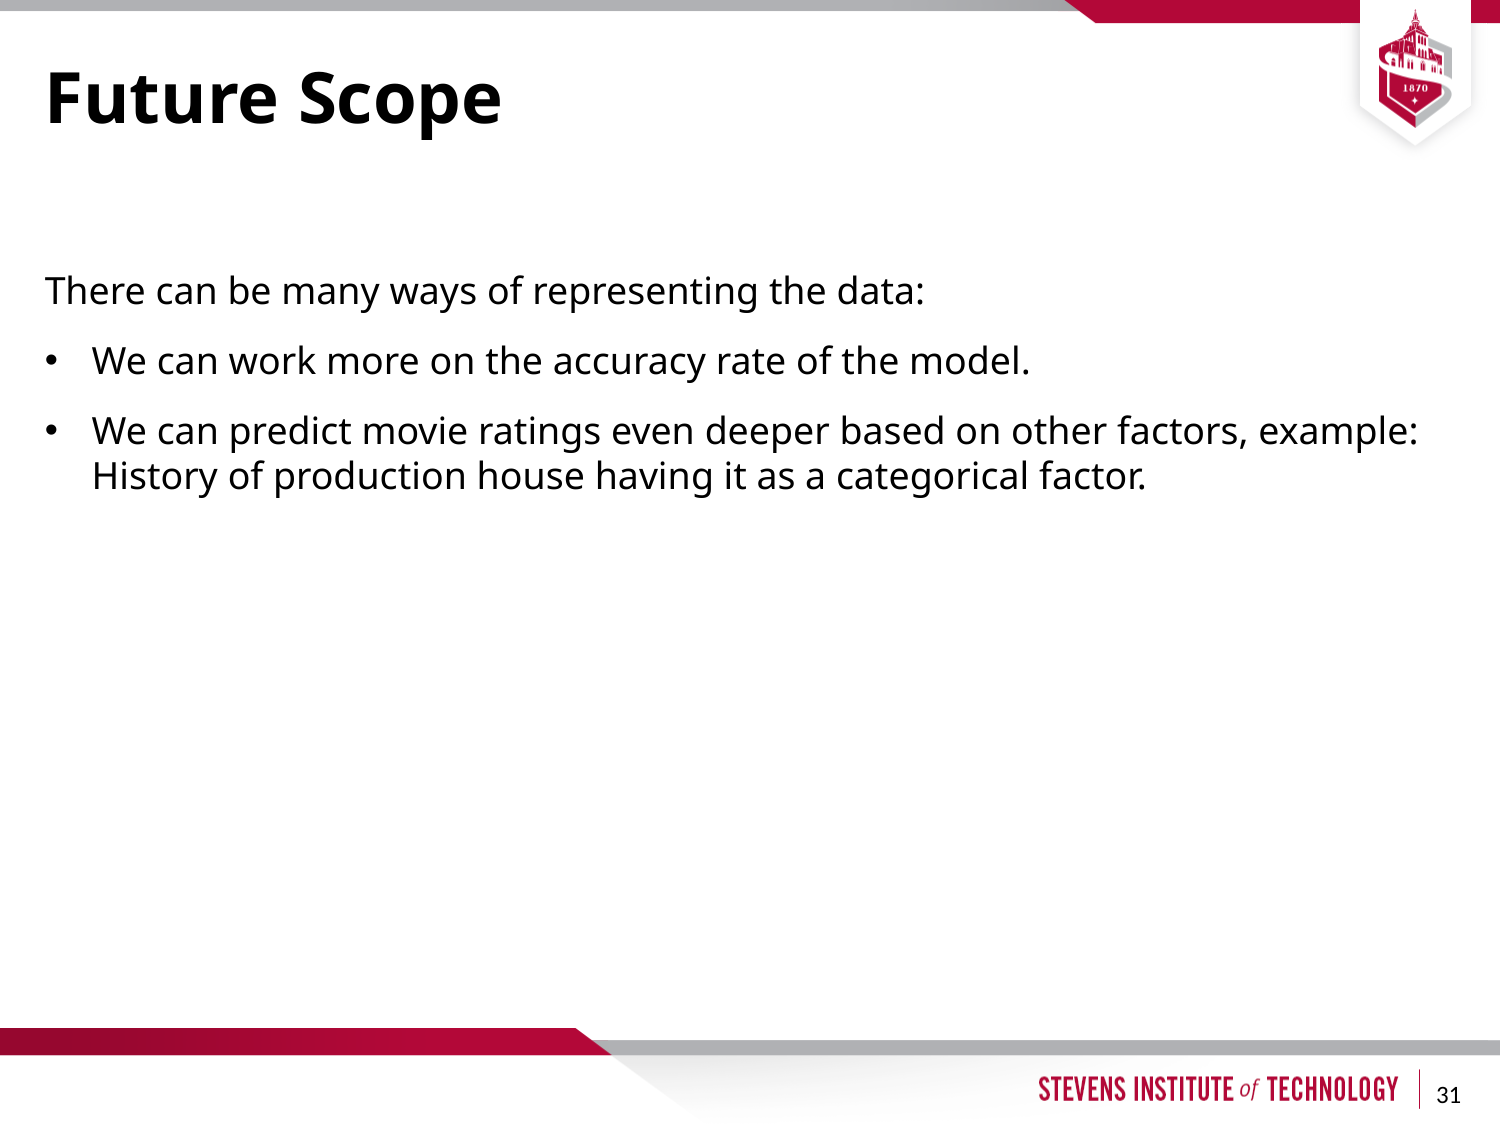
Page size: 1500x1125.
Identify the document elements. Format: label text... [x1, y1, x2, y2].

picture [0, 1028, 1500, 1125]
title Future Scope [36, 44, 1338, 234]
picture [0, 0, 1500, 160]
slide_number 31 [1428, 1070, 1473, 1116]
list There can be many ways of representing the data: We can work more on the accuracy rate of the model. We can predict movie ratings even deeper based on other factors, example: History of production house having it as a categorical factor. [36, 259, 1463, 1001]
